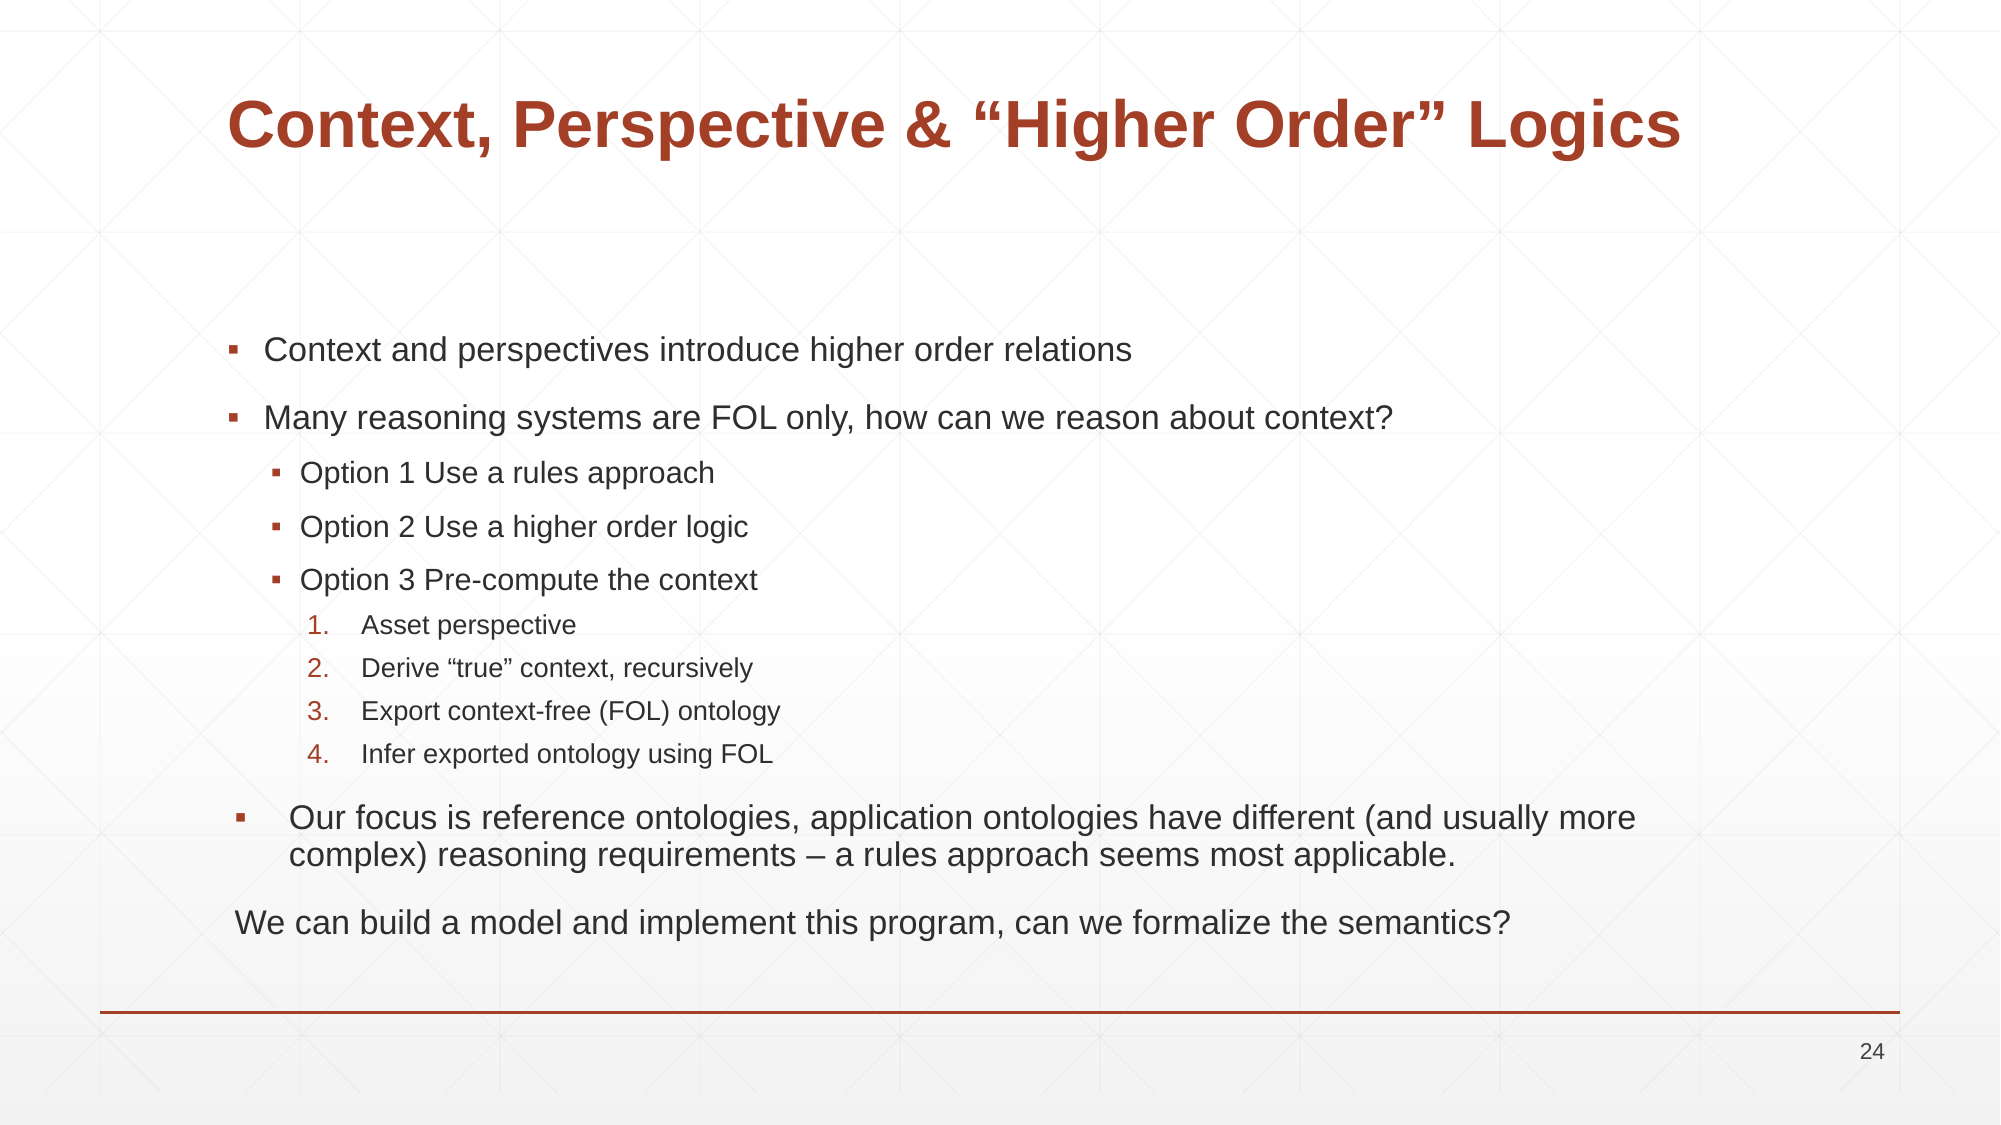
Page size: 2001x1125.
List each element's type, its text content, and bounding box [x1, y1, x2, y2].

title Context, Perspective & “Higher Order” Logics [212, 82, 1788, 271]
slide_number 24 [1749, 1031, 1901, 1069]
list Context and perspectives introduce higher order relations Many reasoning systems are FOL only, how can we reason about context? Option 1 Use a rules approach Option 2 Use a higher order logic Option 3 Pre-compute the context Asset perspective Derive “true” context, recursively Export context-free (FOL) ontology Infer exported ontology using FOL Our focus is reference ontologies, application ontologies have different (and usually more complex) reasoning requirements – a rules approach seems most applicable. We can build a model and implement this program, can we formalize the semantics? [212, 324, 1788, 950]
